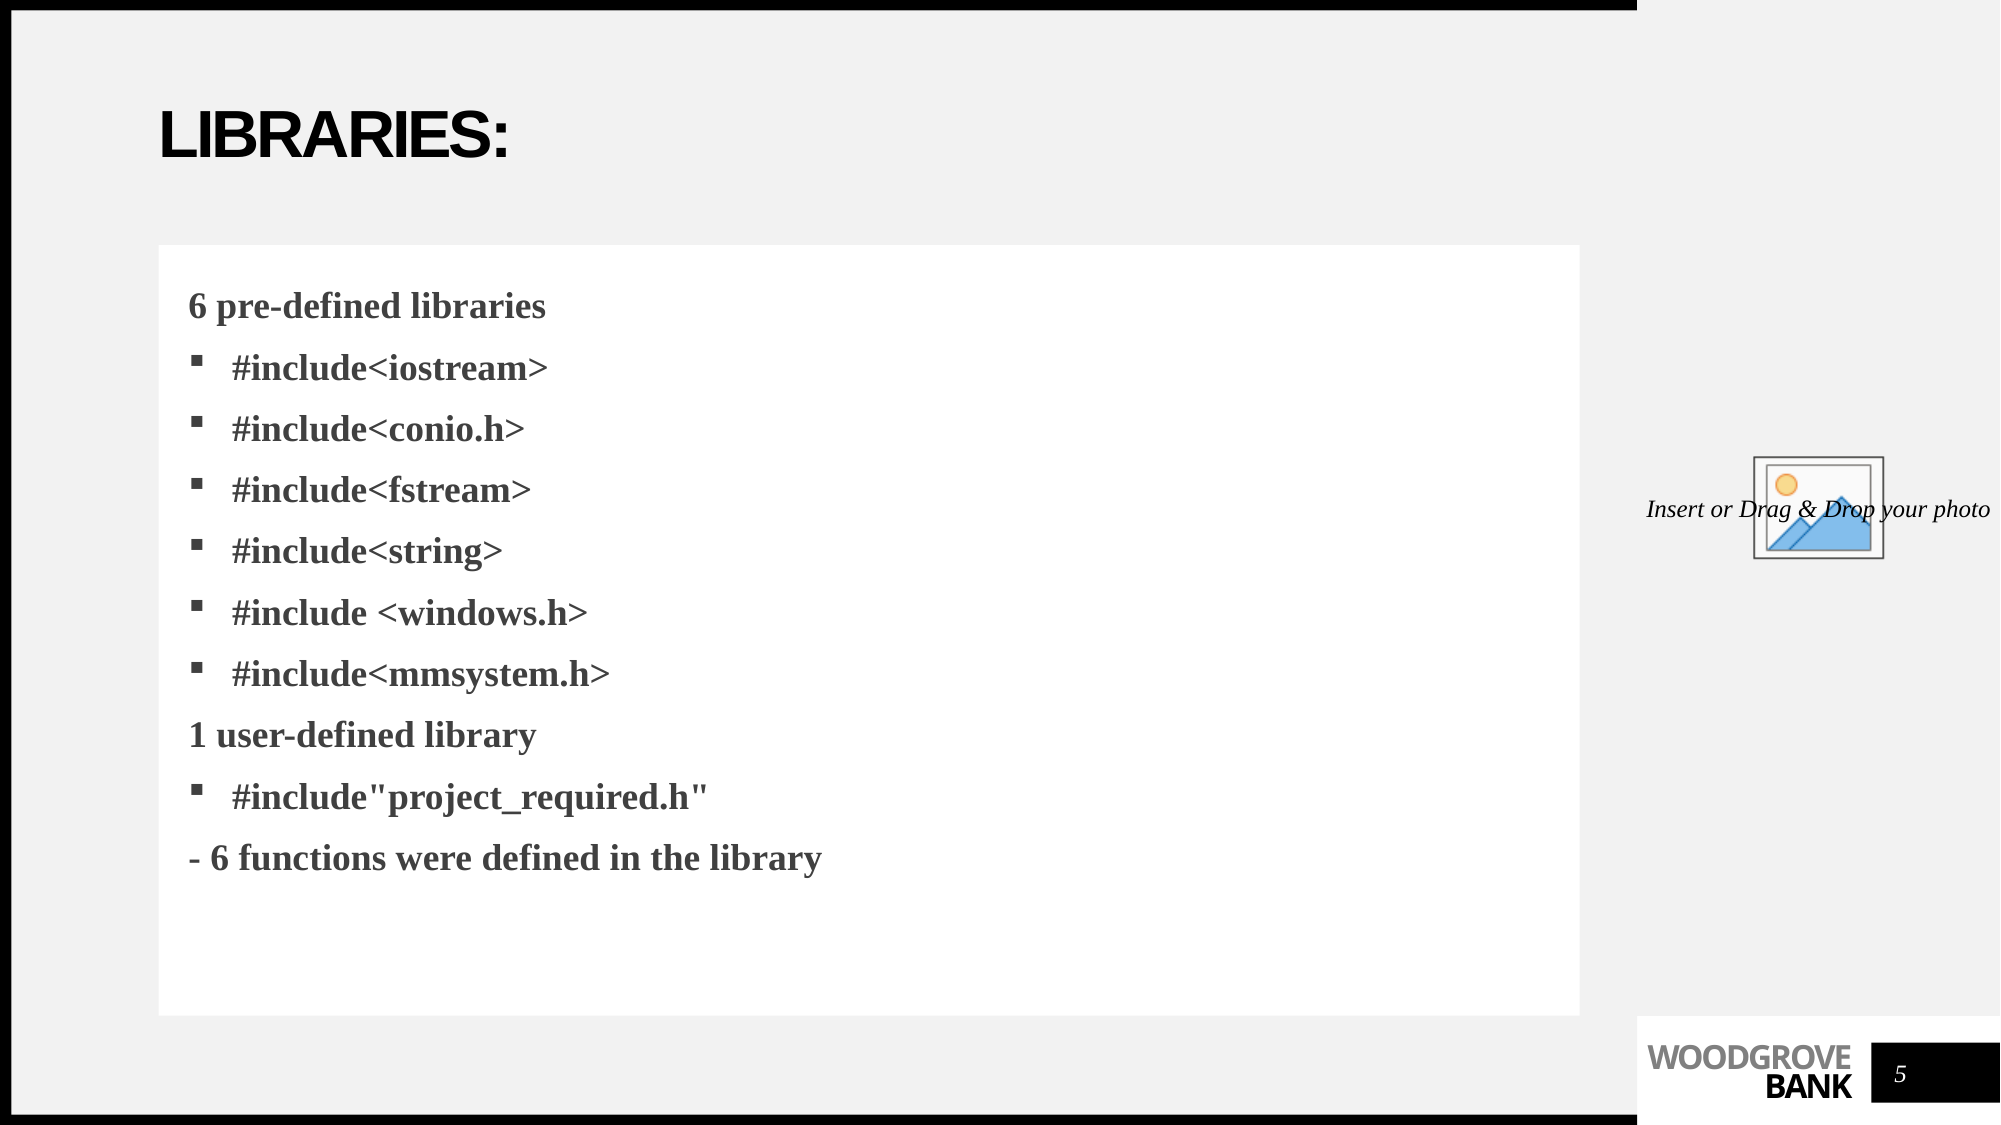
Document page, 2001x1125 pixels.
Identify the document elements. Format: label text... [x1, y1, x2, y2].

picture [1637, 0, 2000, 1016]
slide_number 5 [1877, 1050, 1924, 1096]
list 6 pre-defined libraries #include<iostream> #include<conio.h> #include<fstream> #include<string> #include <windows.h> #include<mmsystem.h> 1 user-defined library #include"project_required.h" - 6 functions were defined in the library [158, 245, 1580, 1016]
title Libraries: [158, 100, 1010, 171]
